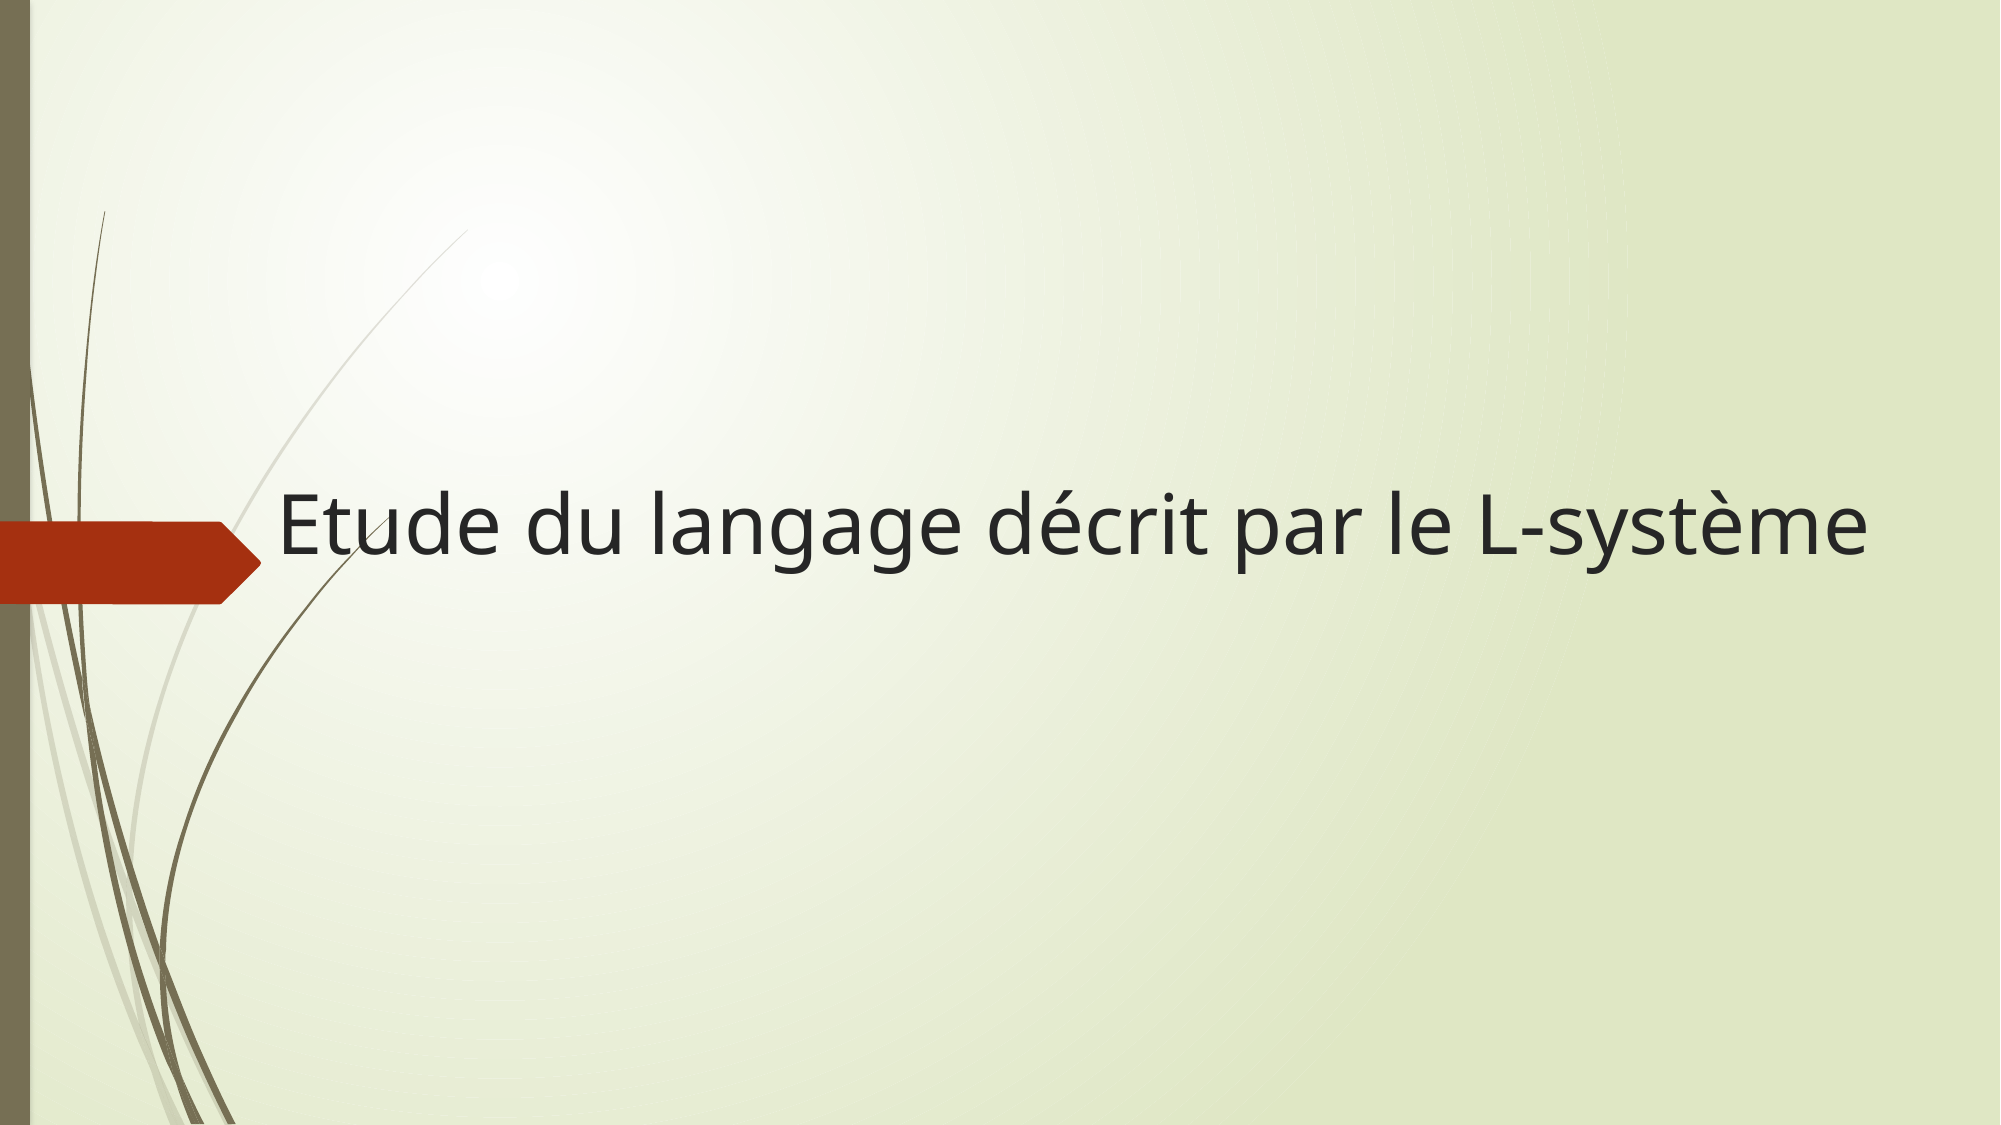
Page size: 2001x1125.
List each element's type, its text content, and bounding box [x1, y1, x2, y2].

title Etude du langage décrit par le L-système [261, 338, 2000, 580]
